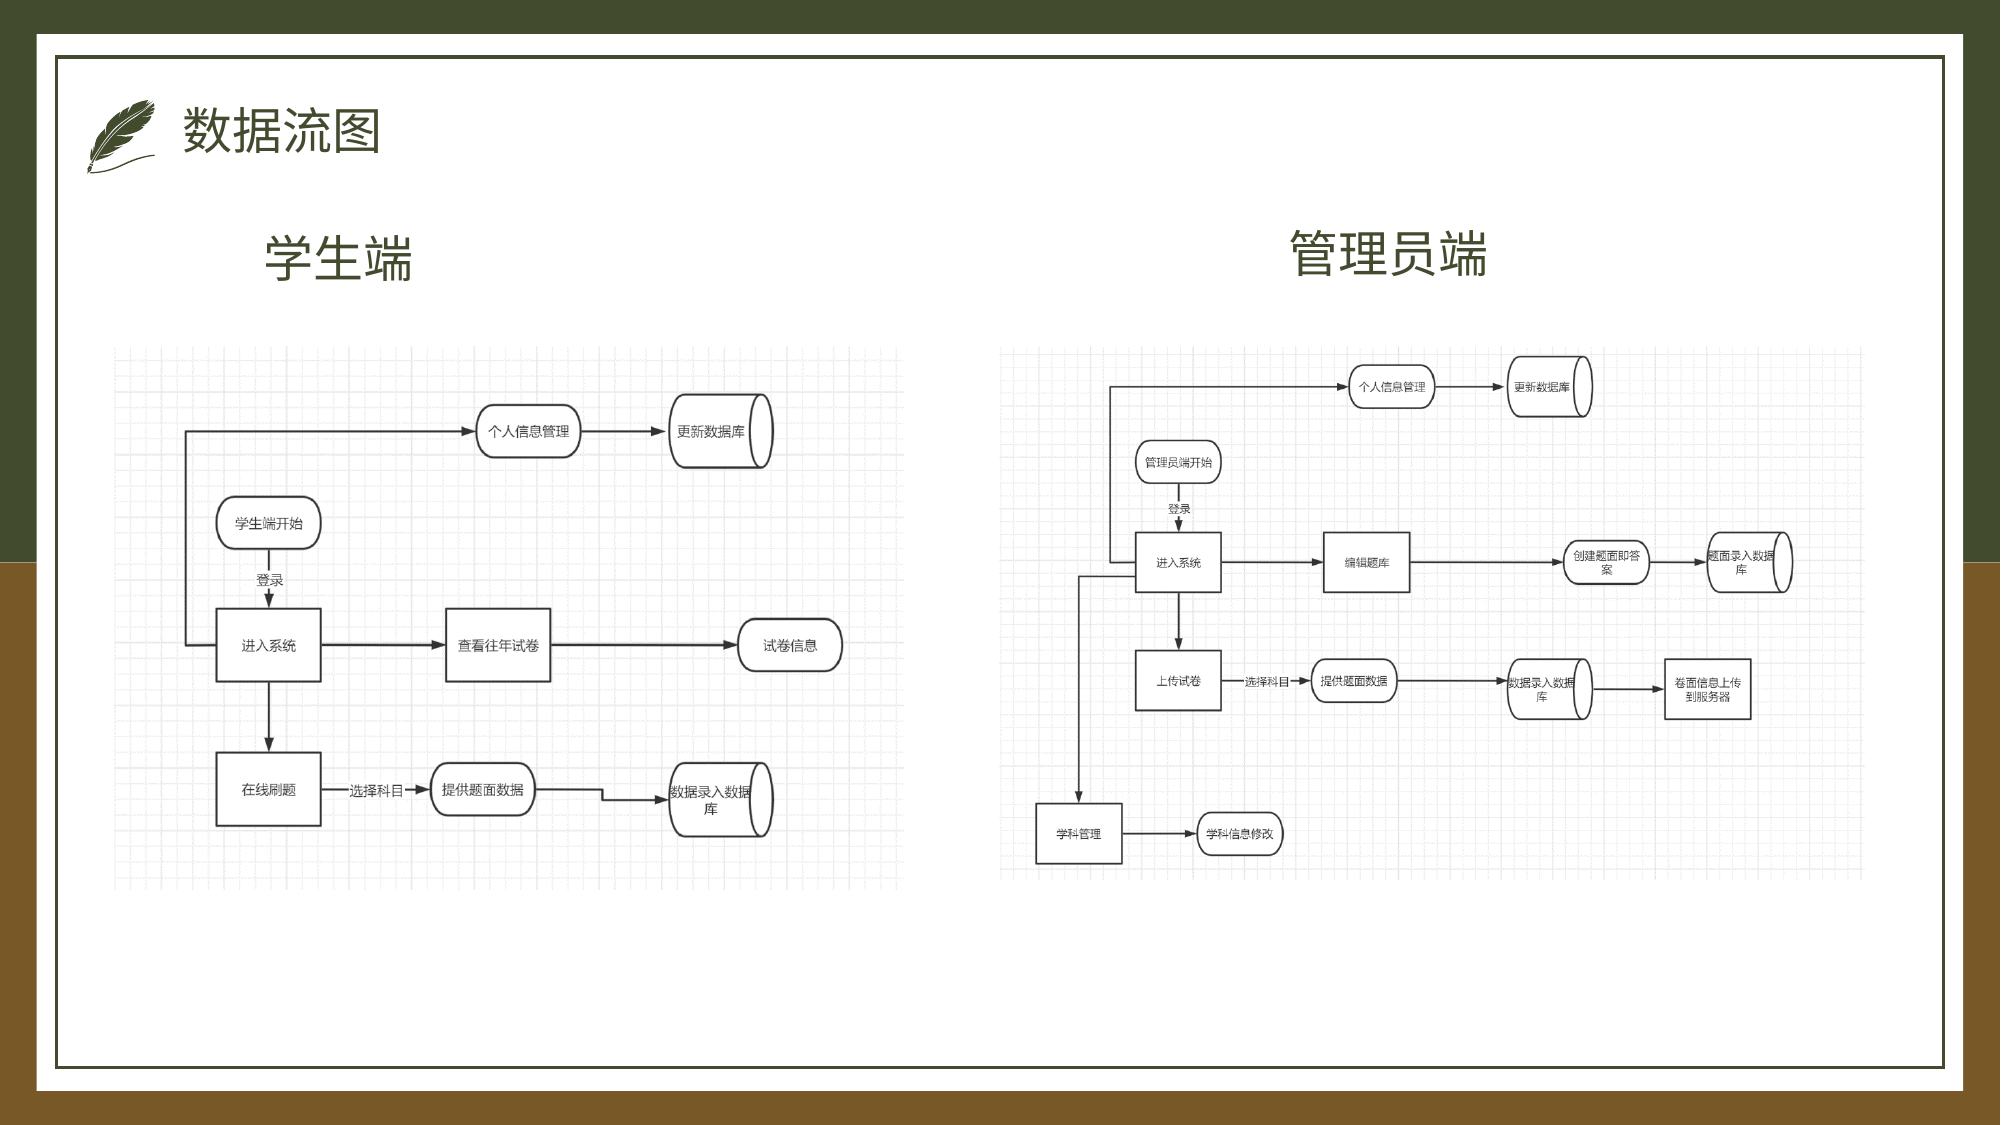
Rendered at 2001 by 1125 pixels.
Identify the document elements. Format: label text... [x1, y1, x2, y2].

text_box 学生端 [248, 220, 429, 295]
text_box 管理员端 [1274, 214, 1504, 290]
picture [999, 346, 1865, 880]
title 数据流图 [167, 96, 1068, 170]
picture [114, 346, 904, 890]
